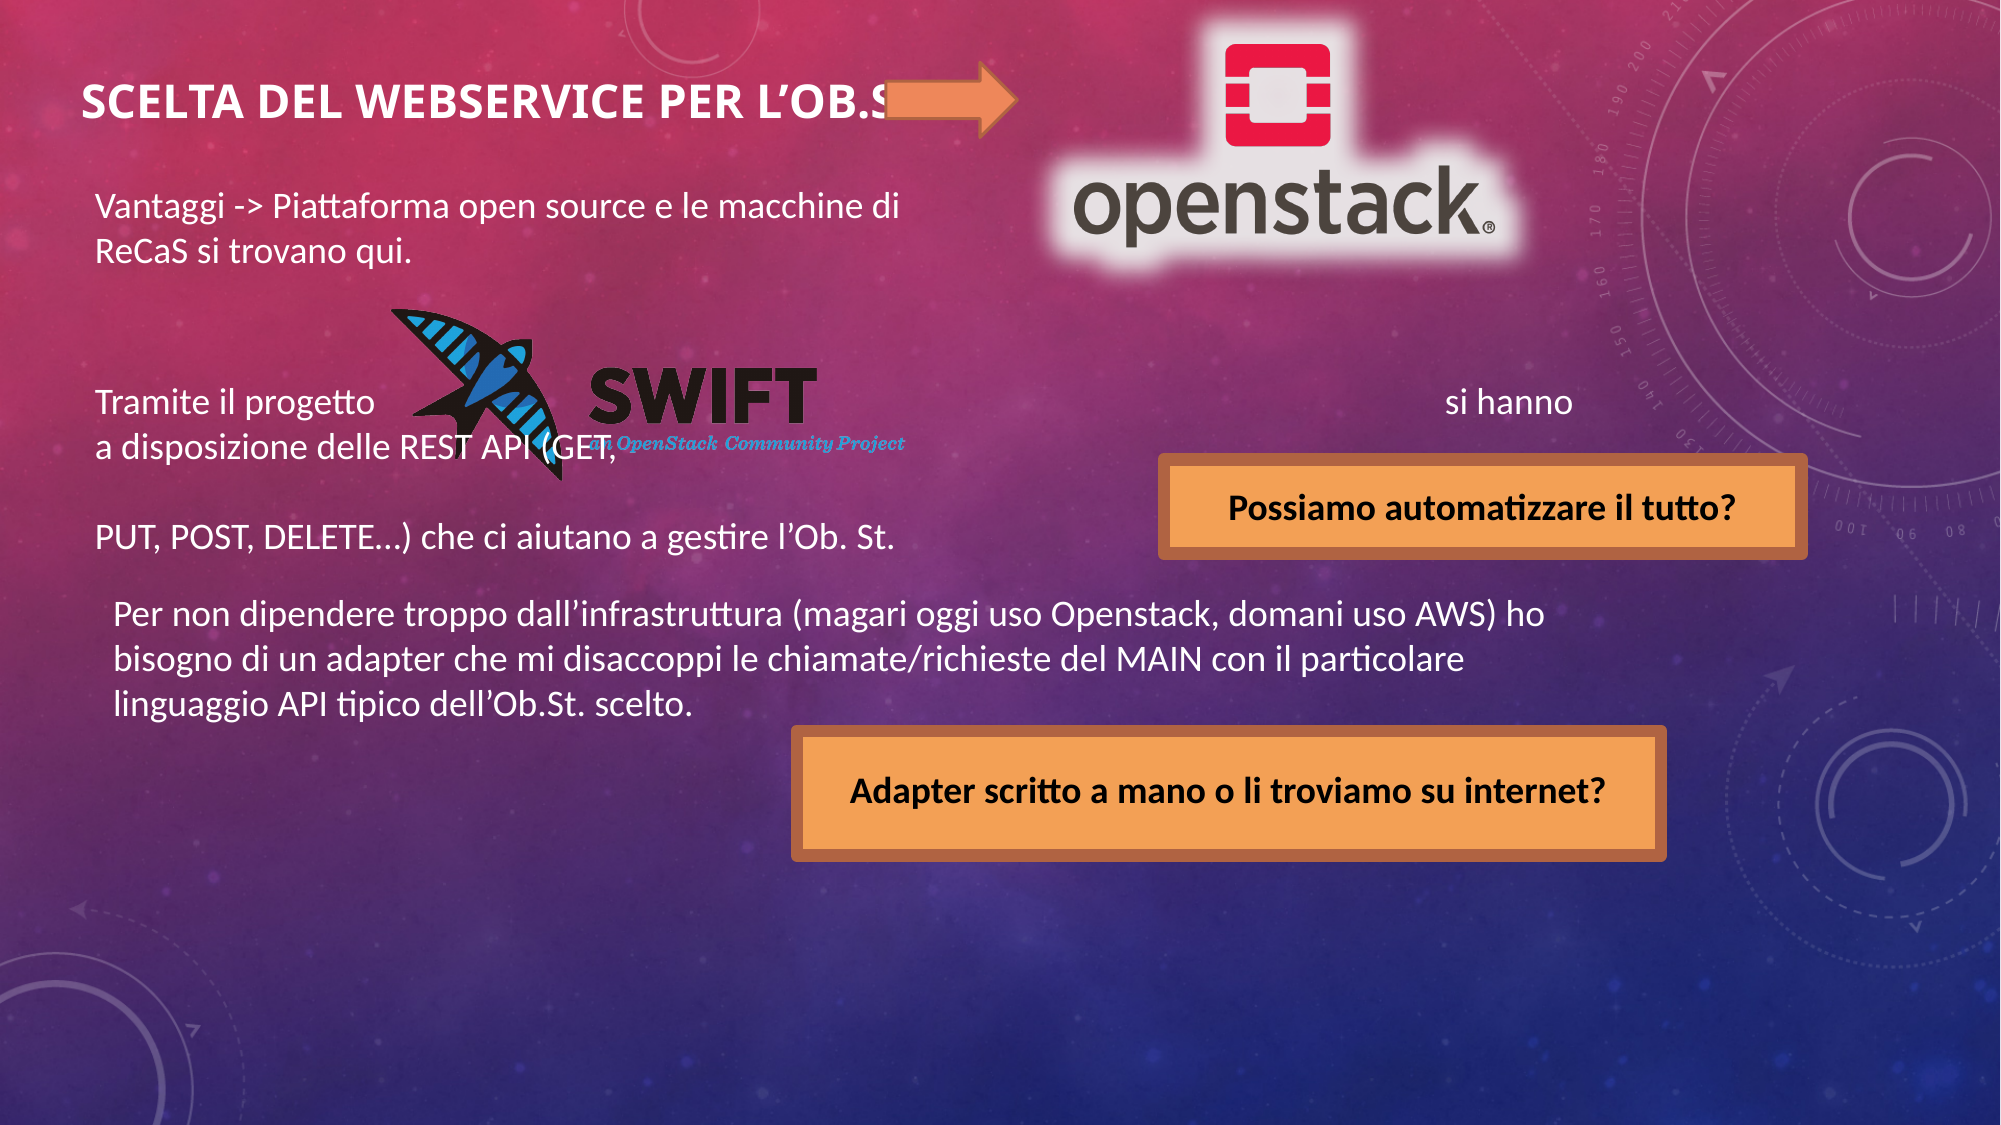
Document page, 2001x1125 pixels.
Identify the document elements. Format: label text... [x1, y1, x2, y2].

text_box Vantaggi -> Piattaforma open source e le macchine di ReCaS si trovano qui. [80, 173, 985, 278]
picture [0, 0, 2001, 1125]
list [339, 284, 952, 516]
text_box Possiamo automatizzare il tutto? [1162, 458, 1803, 555]
text_box Per non dipendere troppo dall’infrastruttura (magari oggi uso Openstack, domani uso AWS) ho bisogno di un adapter che mi disaccoppi le chiamate/richieste del MAIN con il particolare linguaggio API tipico dell’Ob.St. scelto. [98, 581, 1607, 731]
text_box [884, 60, 1019, 139]
title Scelta del webservice per l’Ob.St. [65, 62, 970, 138]
text_box Adapter scritto a mano o li troviamo su internet? [795, 729, 1662, 857]
text_box Tramite il progetto si hanno a disposizione delle REST API (GET, PUT, POST, DELETE…) che ci aiutano a gestire l’Ob. St. [80, 369, 1607, 564]
